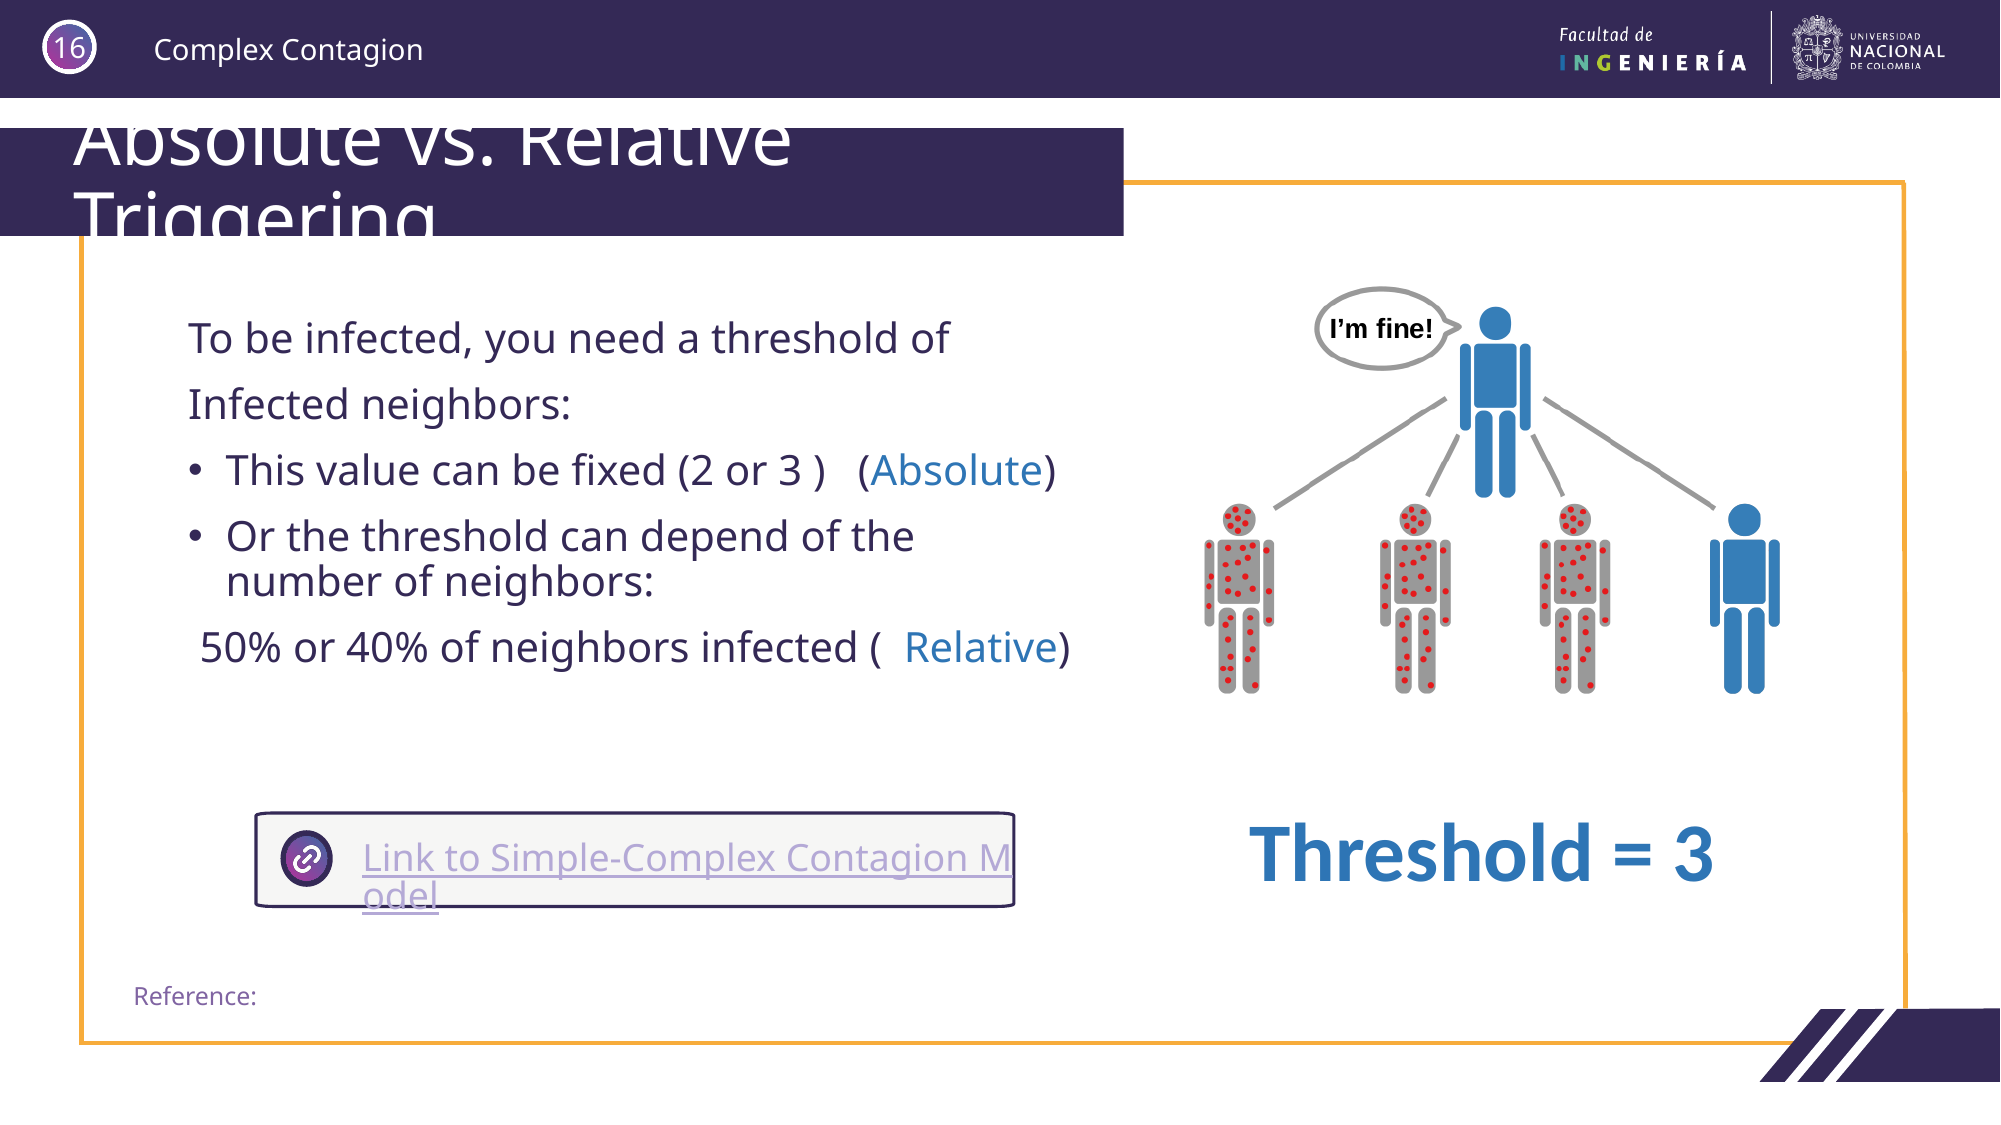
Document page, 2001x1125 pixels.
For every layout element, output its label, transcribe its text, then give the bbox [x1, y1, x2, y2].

text_box Threshold = 3 [1234, 790, 1736, 906]
list Reference: [118, 976, 1760, 1022]
slide_number 16 [42, 29, 97, 65]
title Absolute vs. Relative Triggering [0, 128, 1124, 236]
text_box To be infected, you need a threshold of Infected neighbors: This value can be fixed (2 or 3 ) (Absolute) Or the threshold can depend of the number of neighbors: 50% or 40% of neighbors infected ( Relative) [173, 310, 1097, 705]
picture [1559, 11, 1957, 84]
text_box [255, 812, 1014, 907]
picture [1159, 254, 1811, 721]
